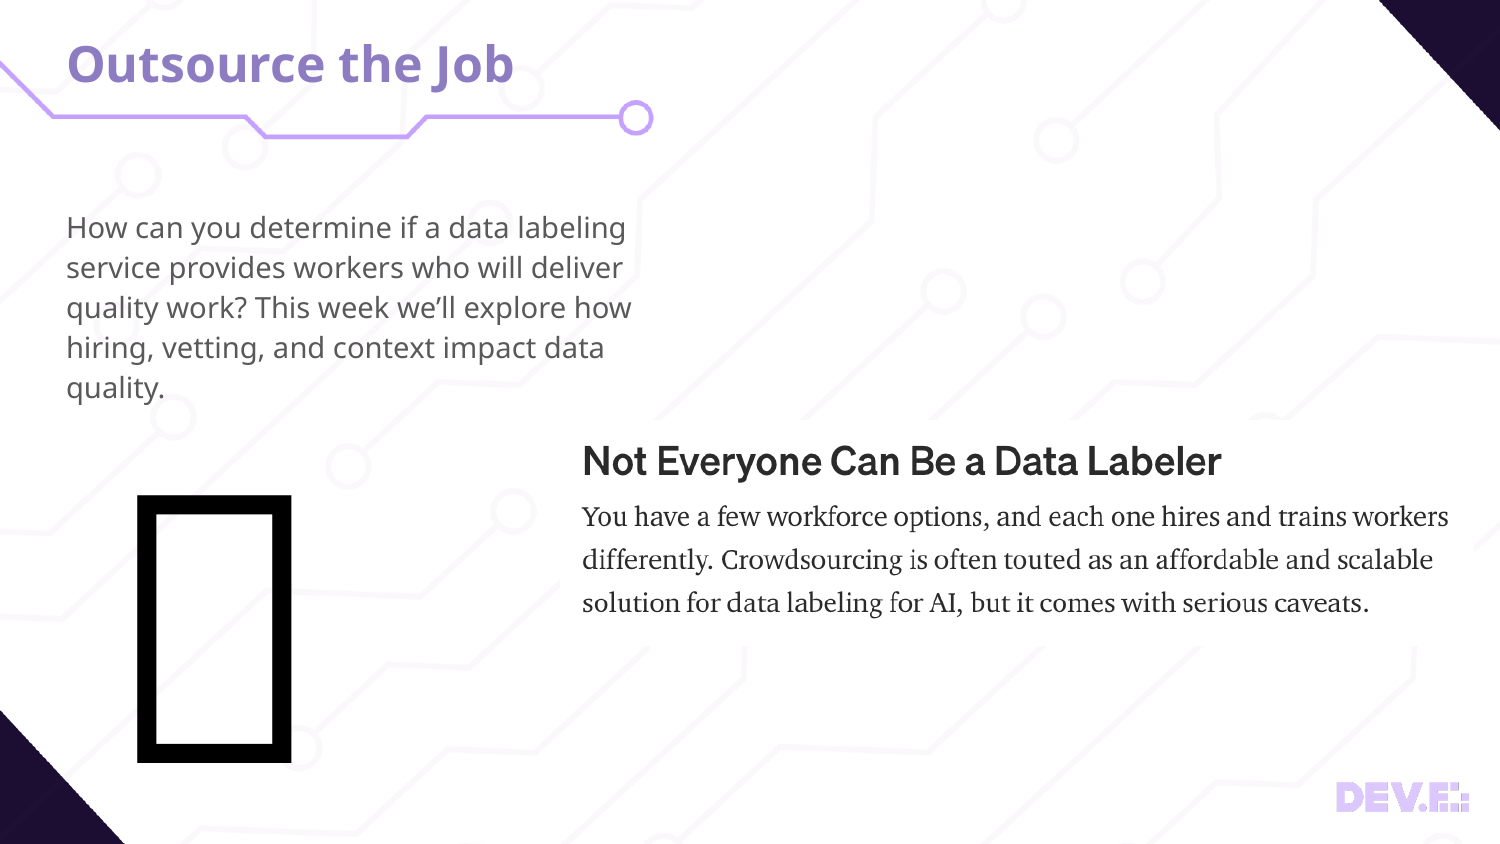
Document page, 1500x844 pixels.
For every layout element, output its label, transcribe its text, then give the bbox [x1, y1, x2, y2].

picture [0, 0, 1500, 844]
title Outsource the Job [51, 17, 1449, 112]
list How can you determine if a data labeling service provides workers who will deliver quality work? This week we’ll explore how hiring, vetting, and context impact data quality. [51, 189, 708, 750]
text_box 🤑 [87, 373, 547, 844]
